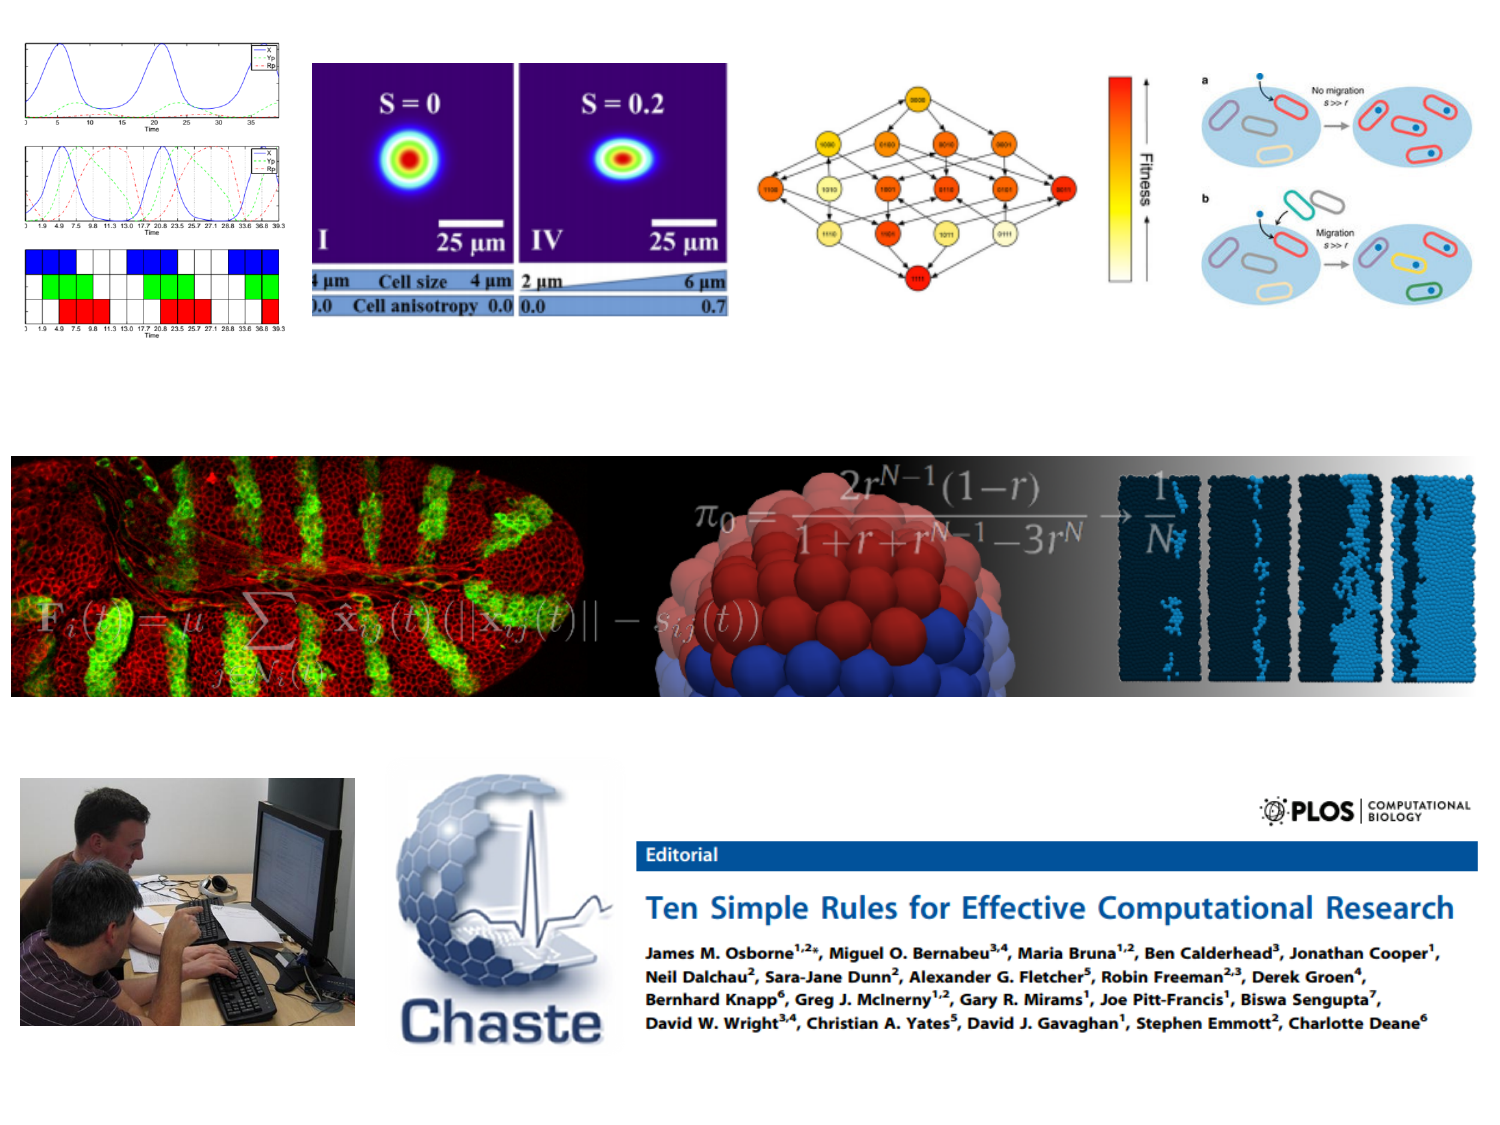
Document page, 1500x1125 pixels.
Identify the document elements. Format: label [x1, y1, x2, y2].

picture [1201, 73, 1484, 310]
picture [748, 73, 1159, 299]
picture [11, 455, 1489, 697]
picture [20, 778, 355, 1026]
picture [312, 62, 729, 318]
picture [380, 753, 1484, 1059]
picture [24, 42, 288, 339]
